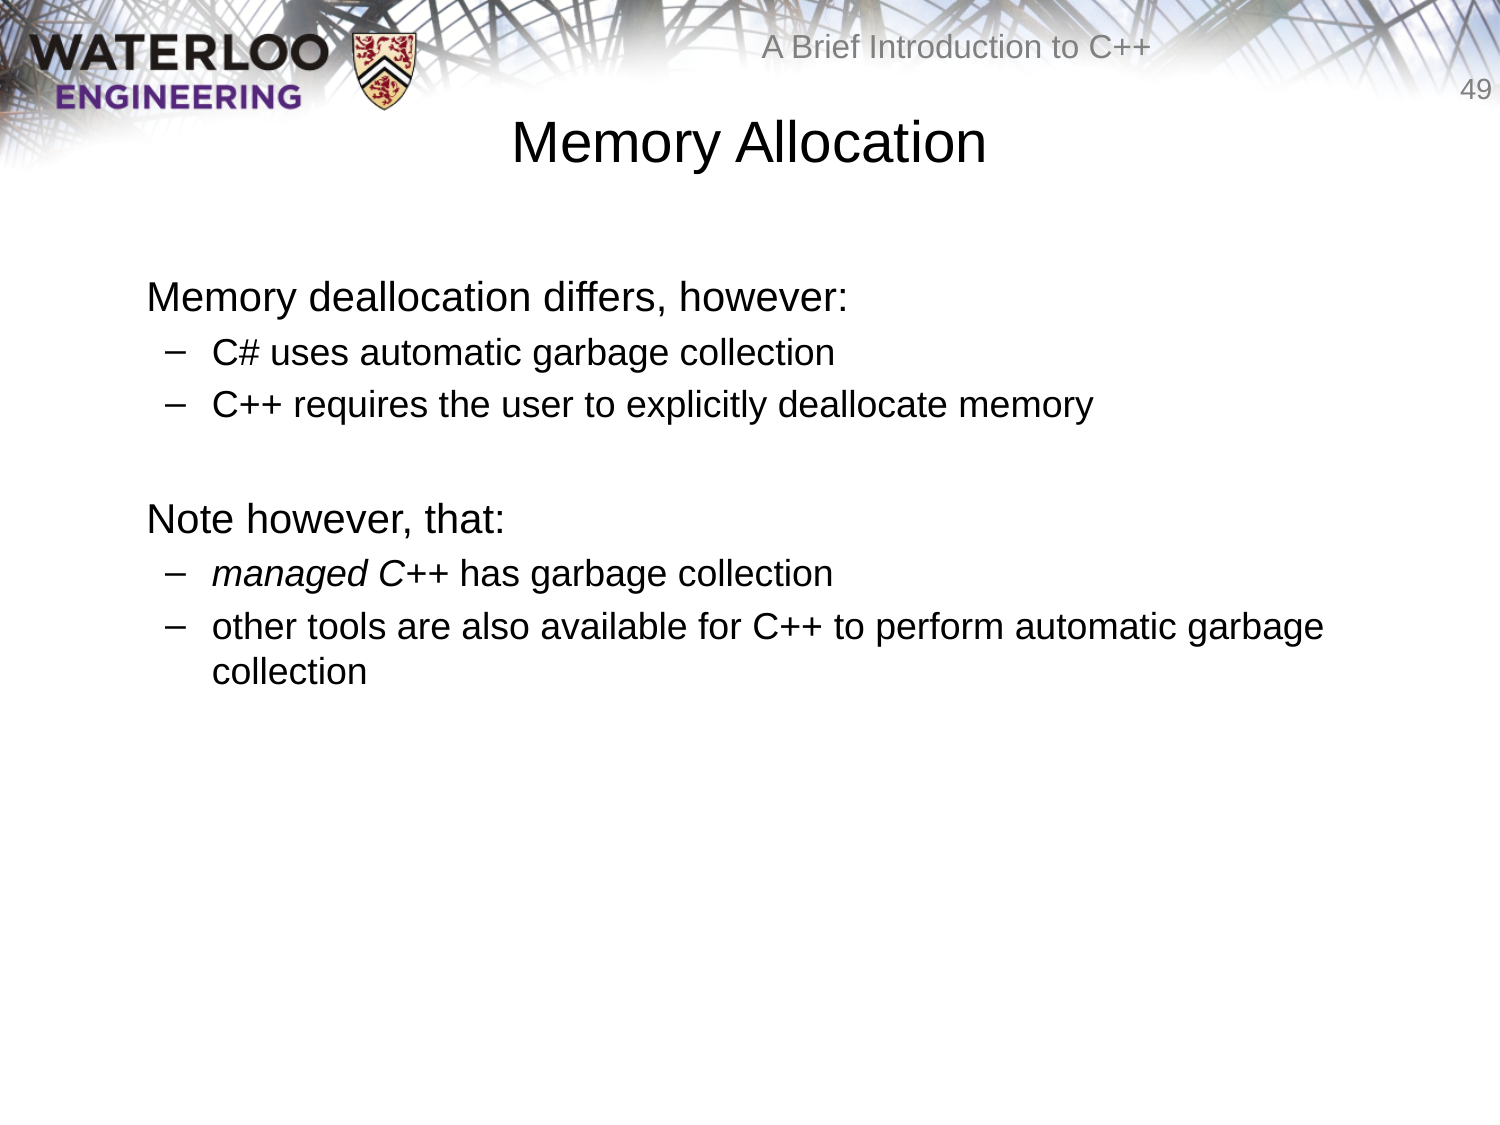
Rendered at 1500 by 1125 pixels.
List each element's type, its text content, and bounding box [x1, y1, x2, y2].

picture [0, 0, 1500, 1125]
list Memory deallocation differs, however: C# uses automatic garbage collection C++ requires the user to explicitly deallocate memory Note however, that: managed C++ has garbage collection other tools are also available for C++ to perform automatic garbage collection [74, 262, 1426, 1006]
title Memory Allocation [74, 44, 1426, 233]
